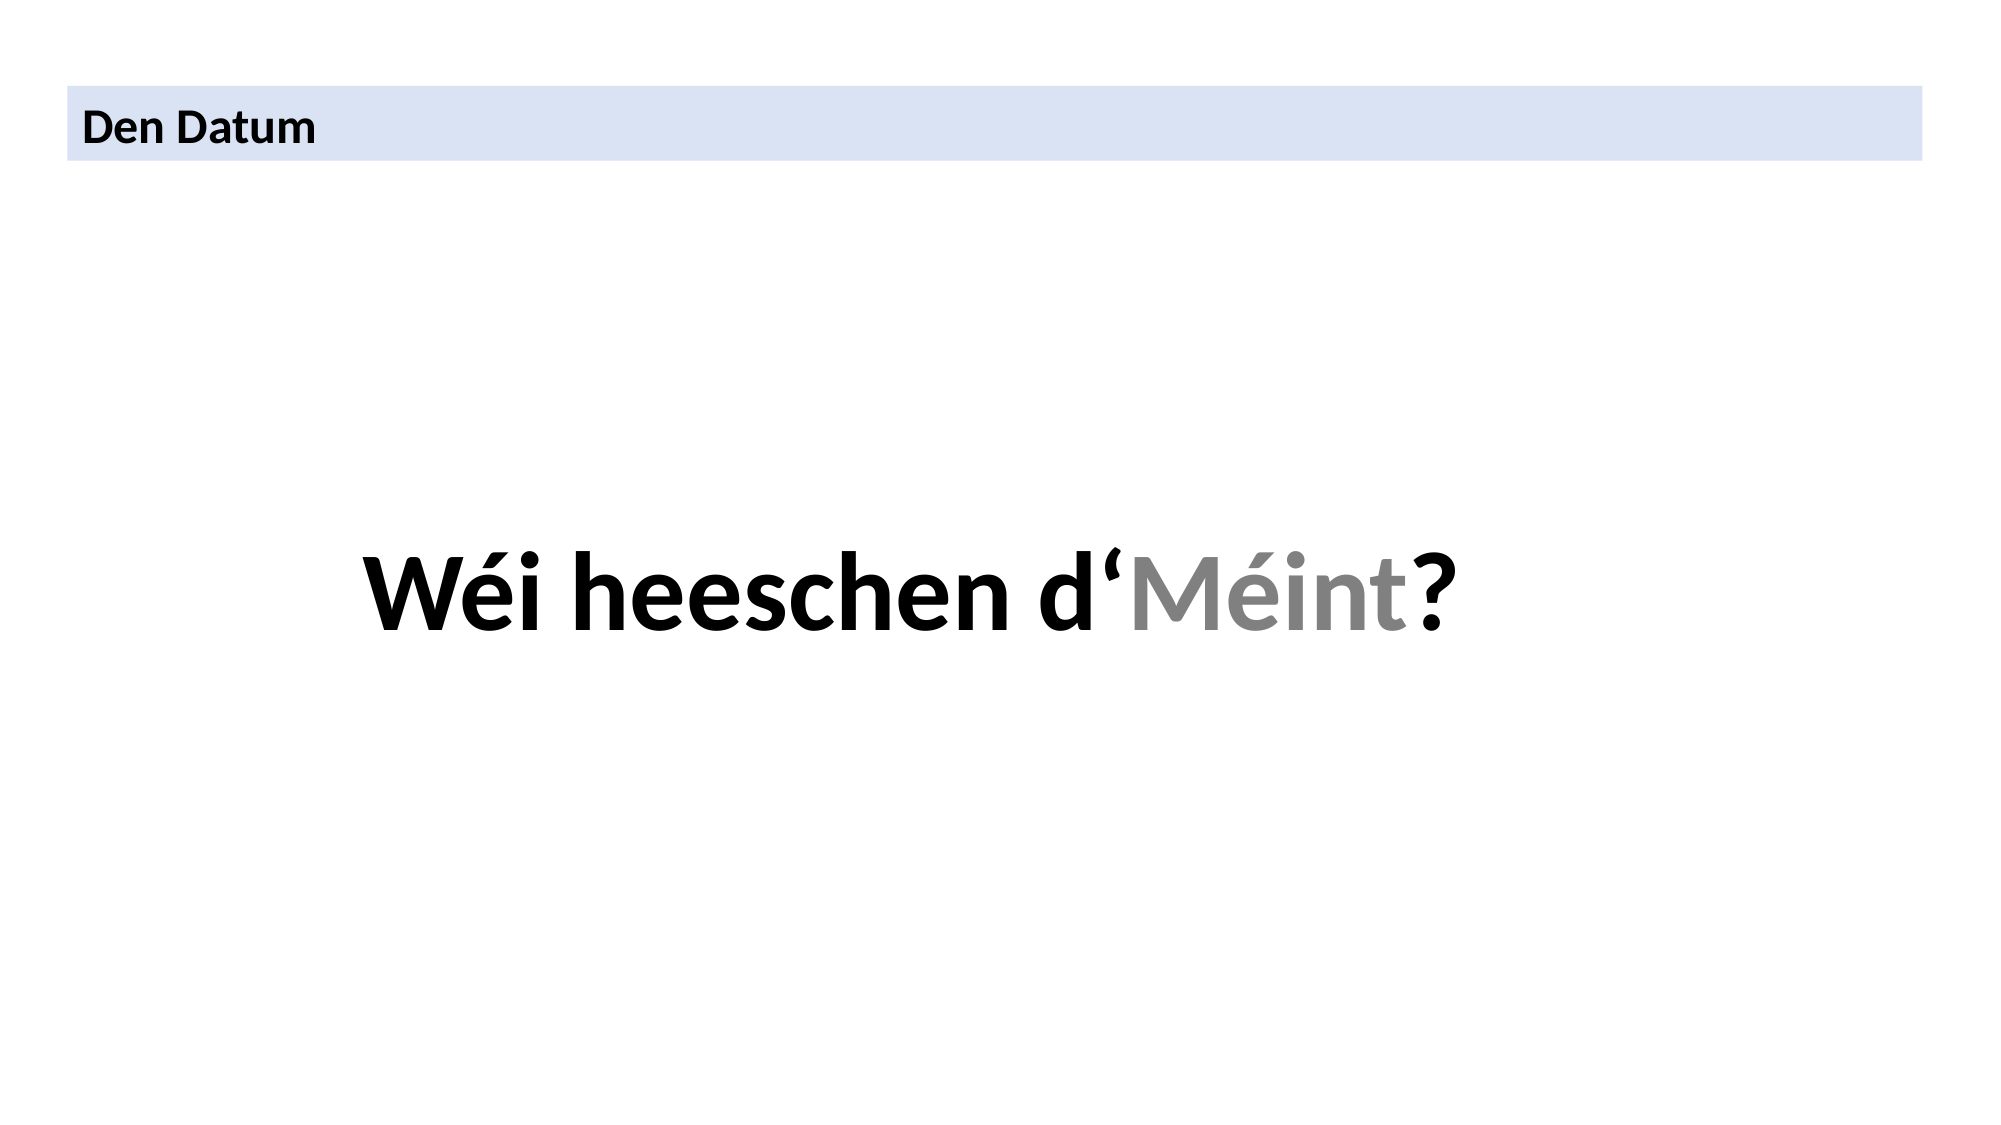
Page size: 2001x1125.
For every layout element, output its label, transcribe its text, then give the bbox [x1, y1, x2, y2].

text_box Den Datum [67, 85, 1923, 161]
text_box Wéi heeschen d‘Méint? [347, 511, 1476, 661]
